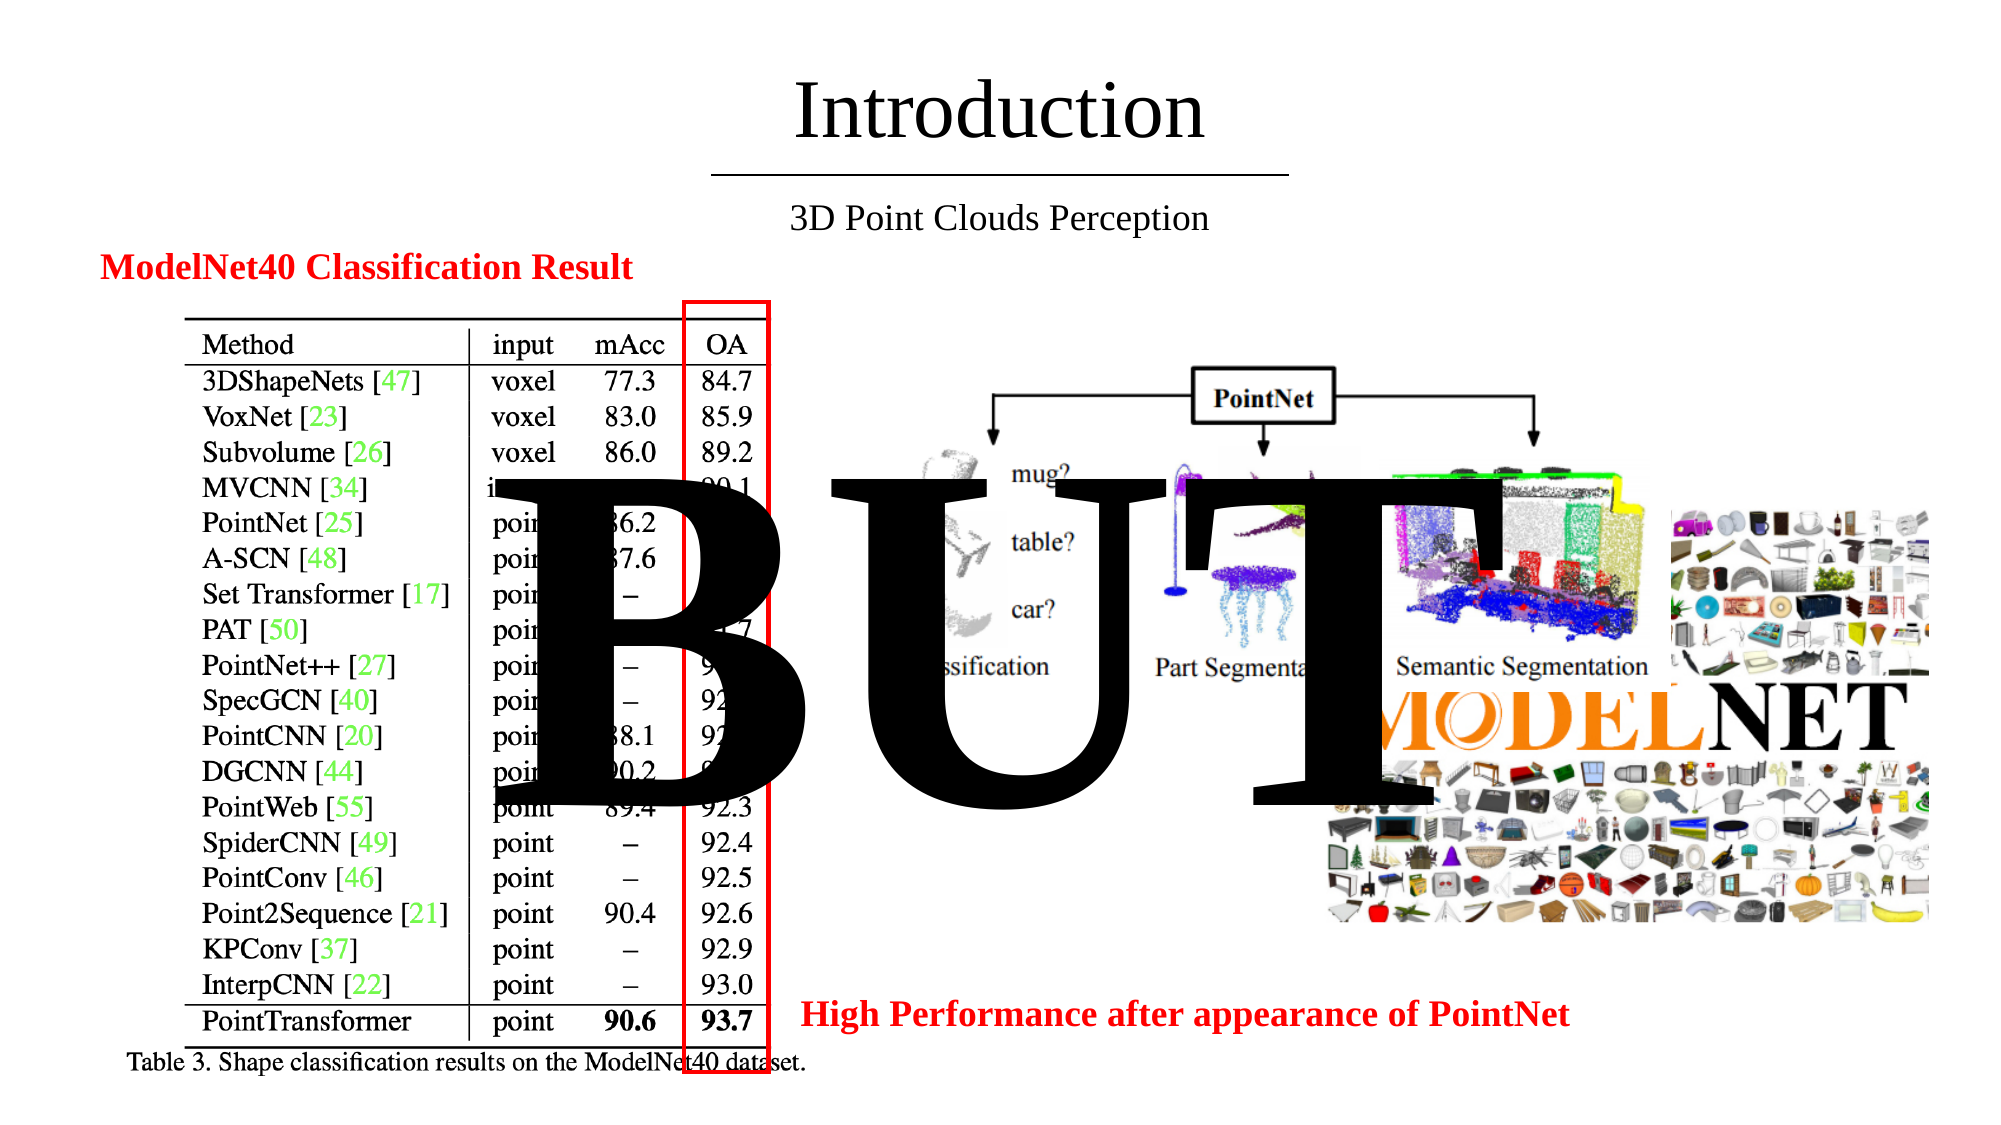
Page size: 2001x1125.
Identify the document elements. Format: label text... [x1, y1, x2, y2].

text_box High Performance after appearance of PointNet [814, 981, 1587, 1042]
picture [887, 349, 1929, 927]
text_box ModelNet40 Classification Result [85, 234, 649, 281]
text_box 3D Point Clouds Perception [774, 185, 1225, 246]
picture [71, 281, 814, 1097]
title Introduction [249, 28, 1750, 163]
text_box BUT [814, 300, 1527, 913]
